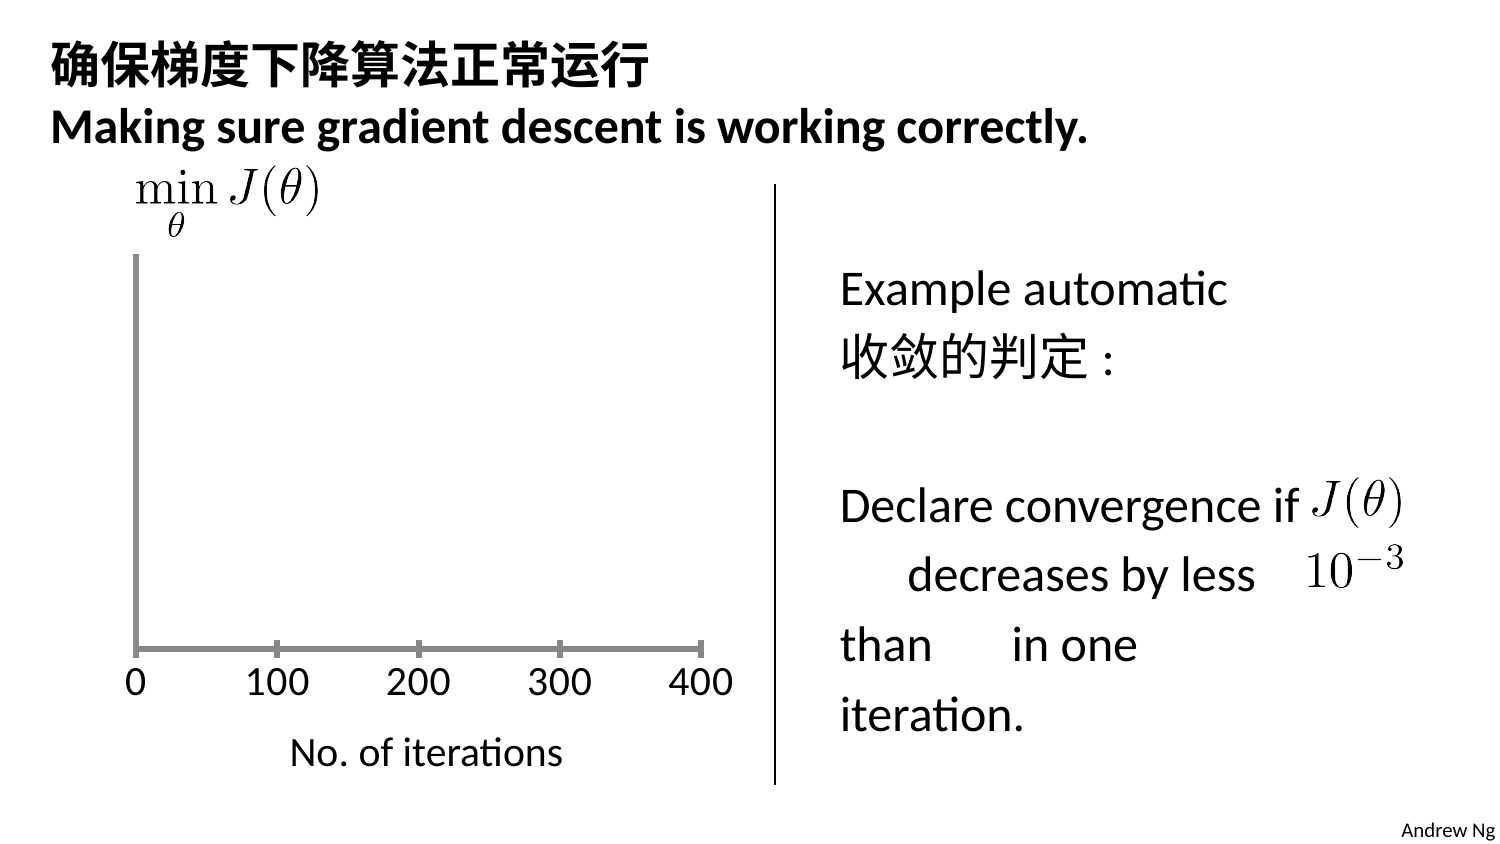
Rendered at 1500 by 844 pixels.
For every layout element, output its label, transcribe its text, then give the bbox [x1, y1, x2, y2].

chart [112, 244, 747, 716]
picture [136, 165, 318, 237]
text_box Example automatic 收敛的判定: [825, 238, 1403, 394]
picture [1307, 544, 1403, 588]
picture [1312, 476, 1401, 528]
text_box Declare convergence if decreases by less than in one iteration. [825, 454, 1326, 750]
text_box 确保梯度下降算法正常运行 Making sure gradient descent is working correctly. [35, 25, 1323, 161]
text_box No. of iterations [137, 725, 716, 782]
